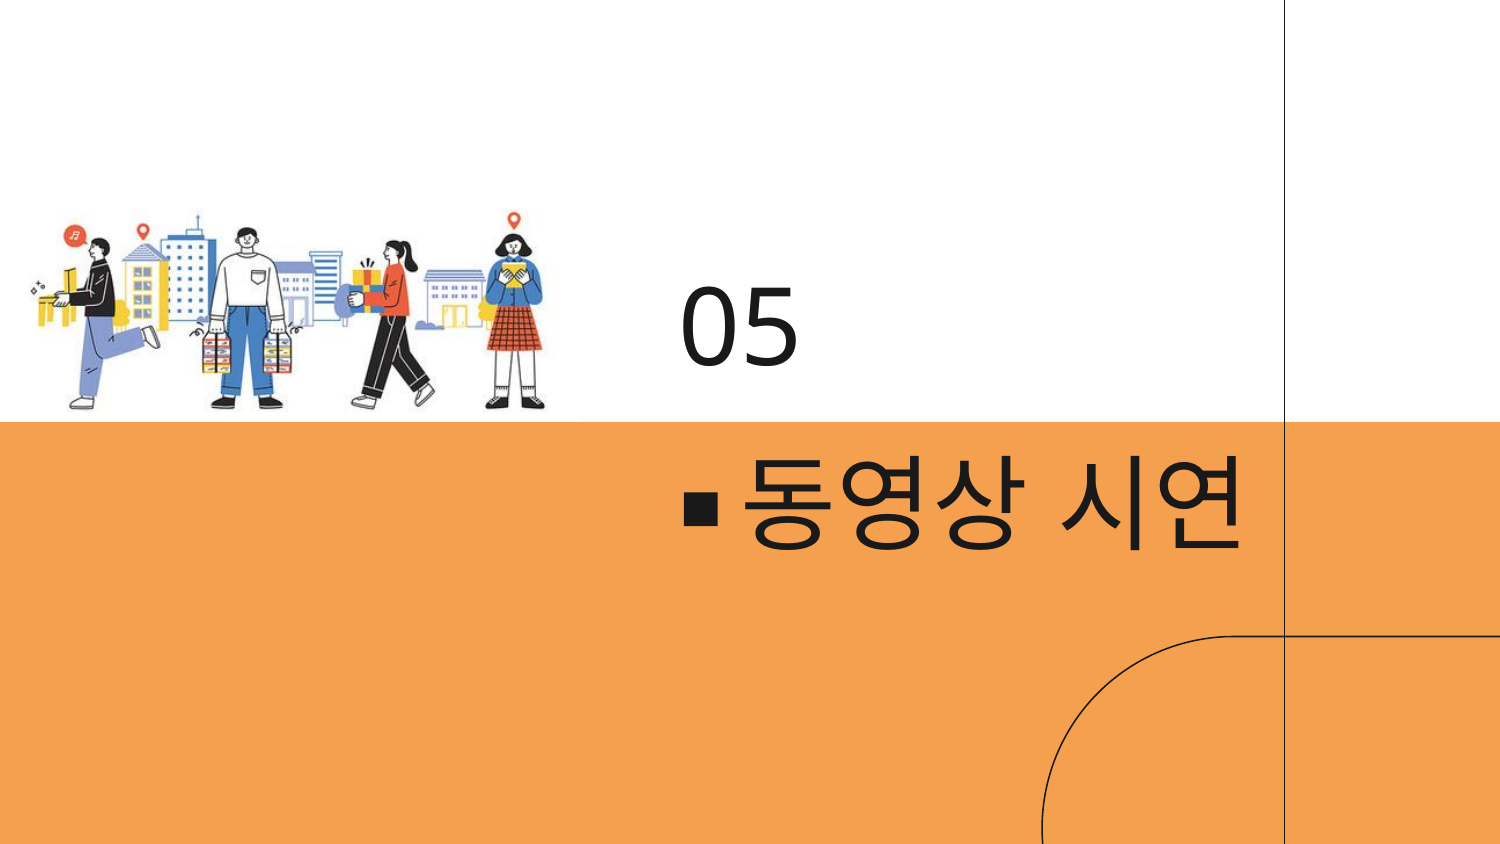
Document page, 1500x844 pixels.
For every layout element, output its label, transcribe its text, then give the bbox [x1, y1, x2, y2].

title 동영상 시연 [725, 429, 1322, 579]
title 05 [663, 252, 908, 402]
text_box [683, 492, 718, 527]
picture [0, 190, 581, 422]
